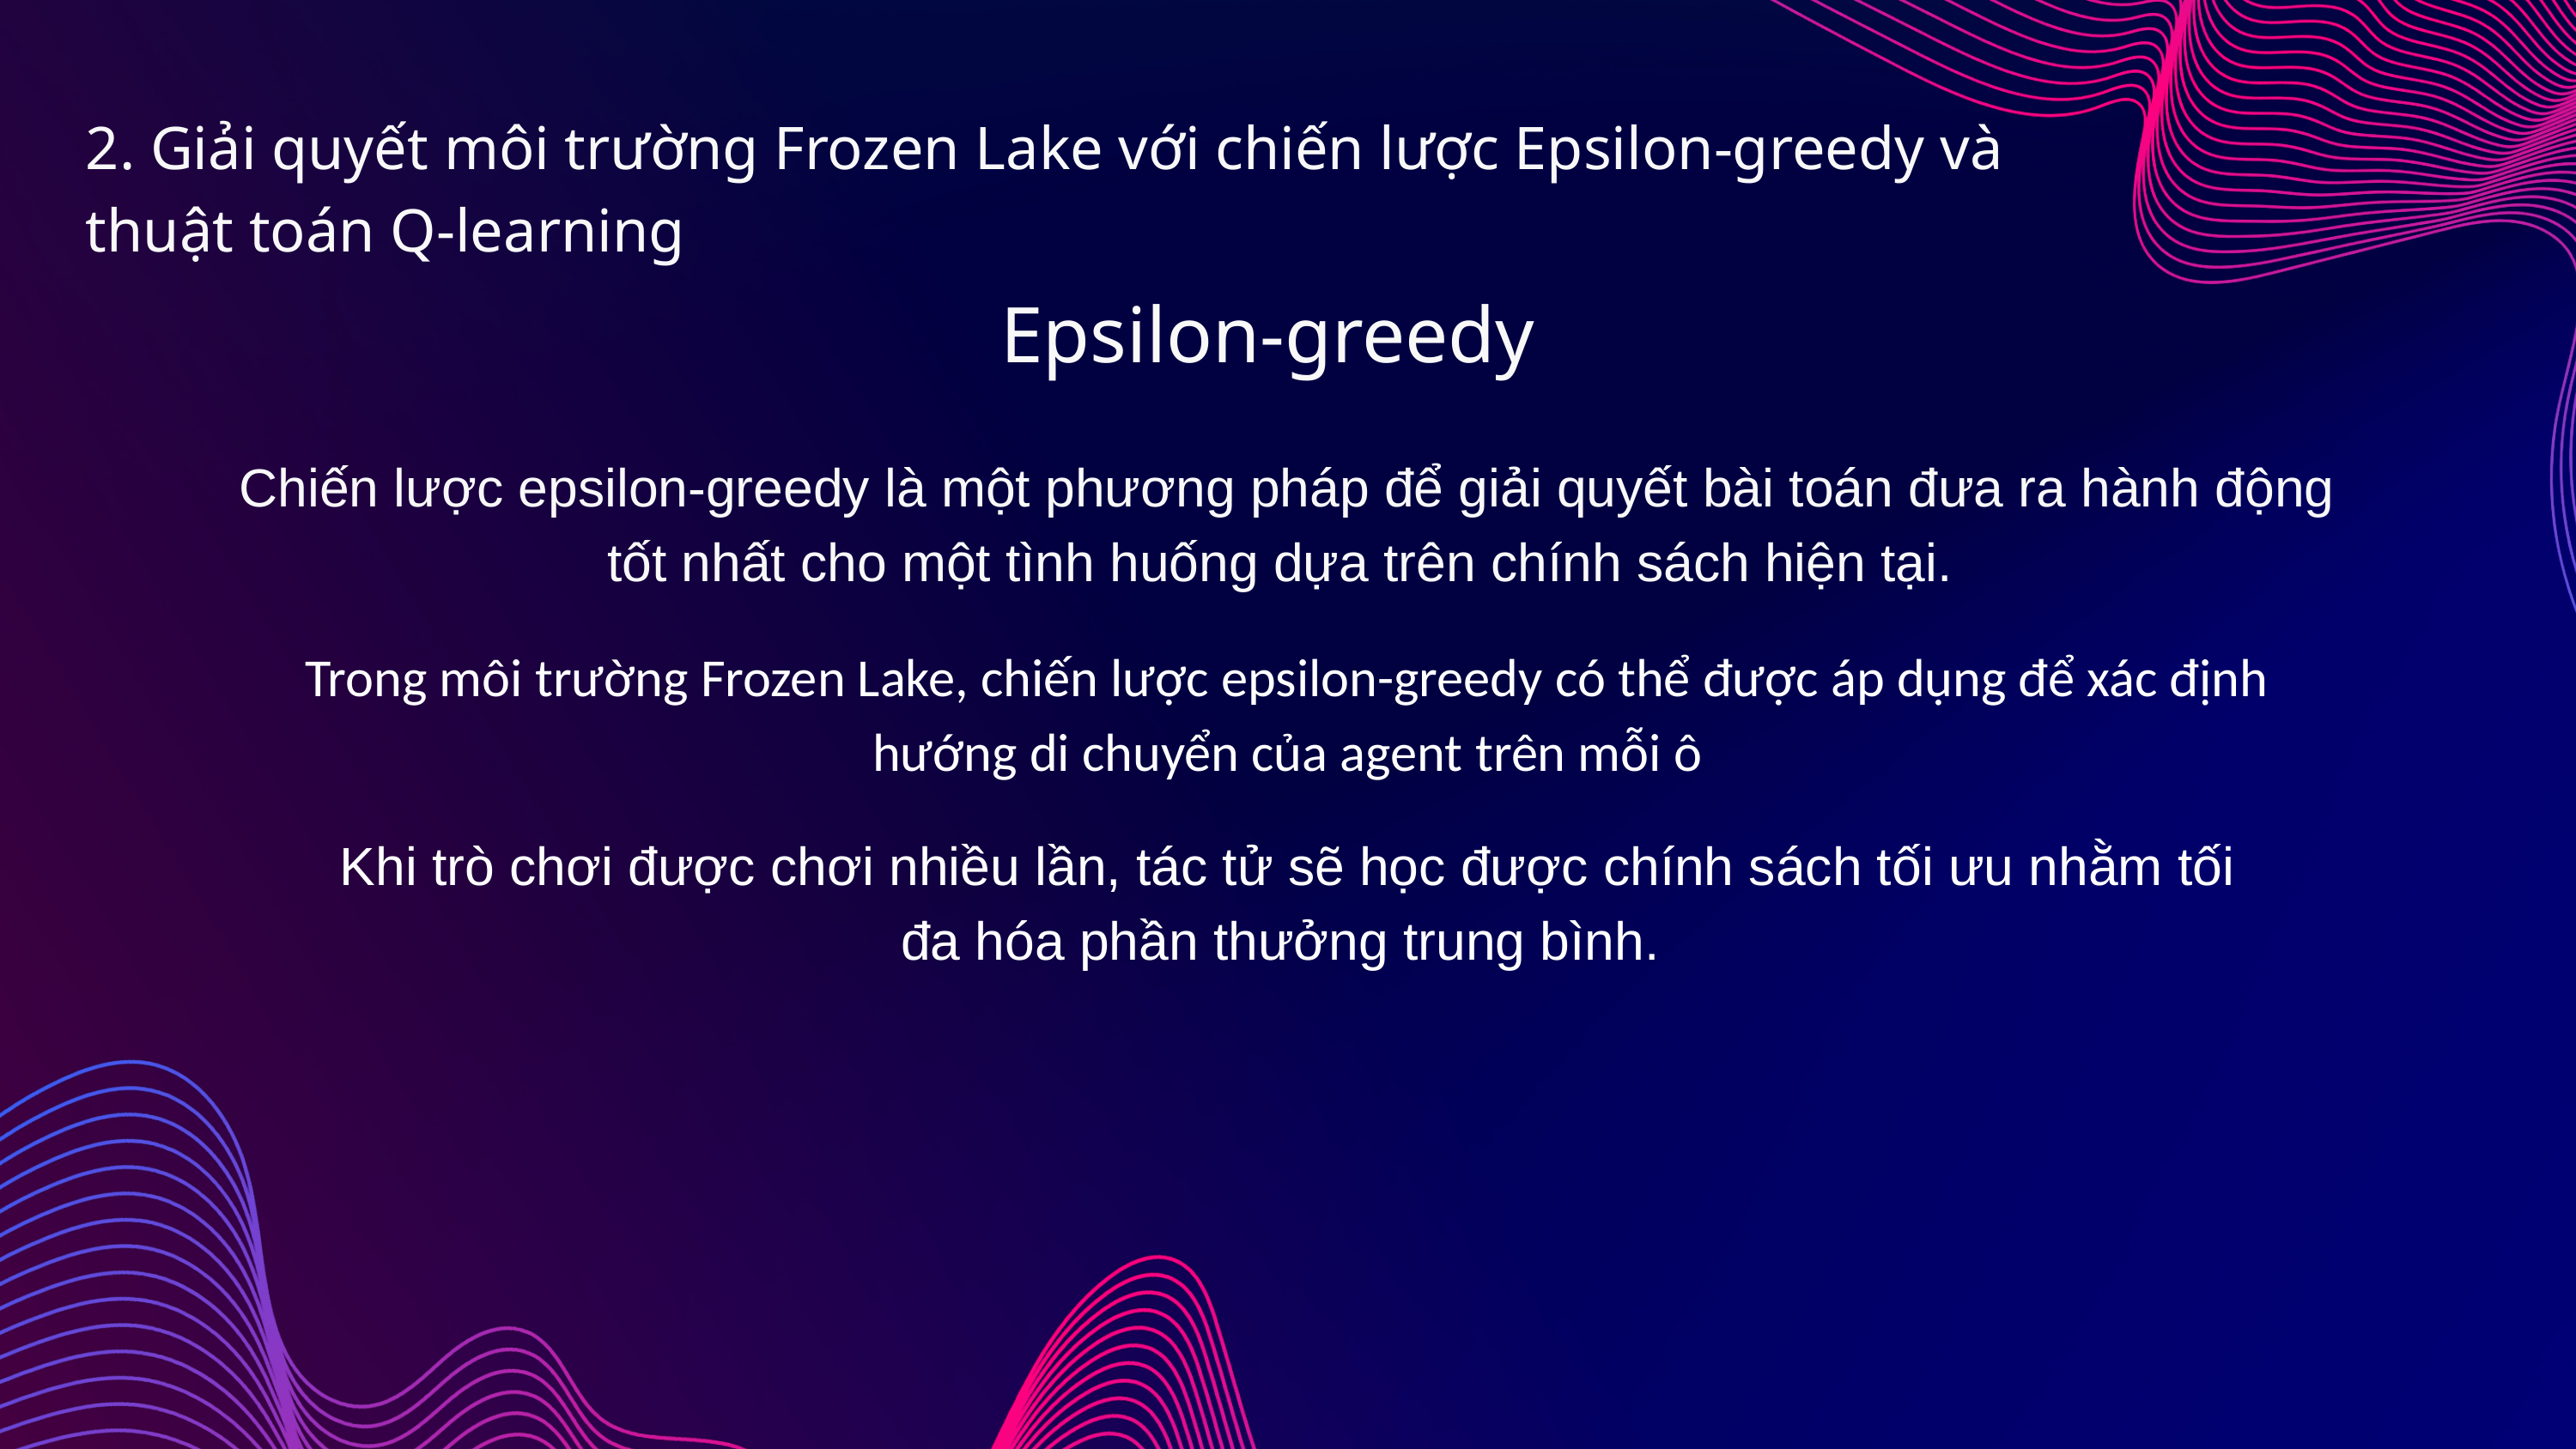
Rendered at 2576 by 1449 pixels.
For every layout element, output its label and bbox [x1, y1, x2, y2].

picture [0, 0, 2576, 1449]
text_box [1000, 286, 1576, 511]
